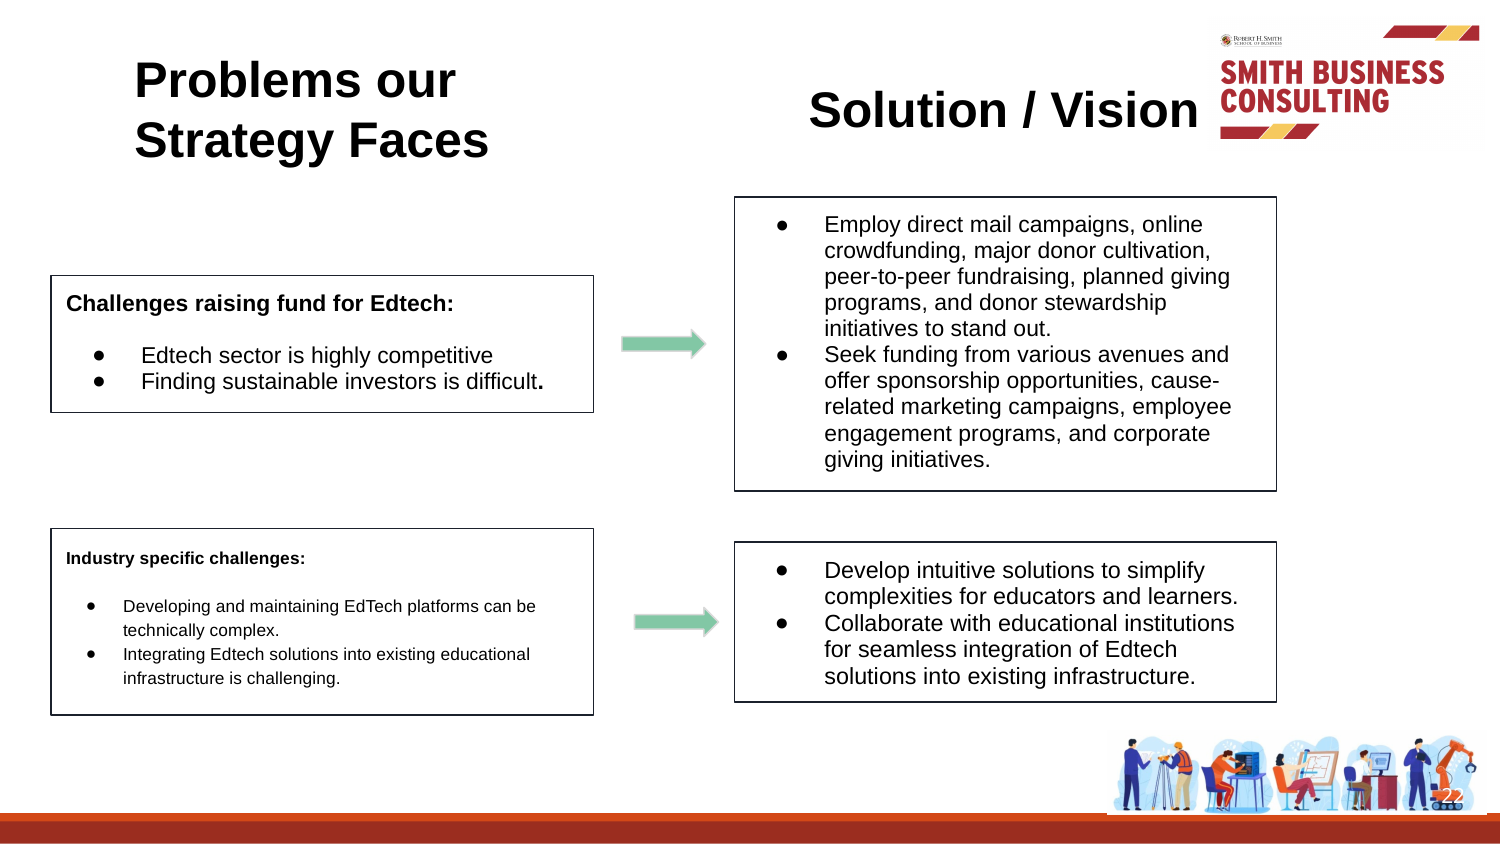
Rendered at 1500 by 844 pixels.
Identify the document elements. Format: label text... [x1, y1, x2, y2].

text_box Problems our Strategy Faces [119, 32, 525, 242]
slide_number ‹#› [1389, 822, 1480, 830]
text_box Solution / Vision [793, 62, 1218, 196]
list Challenges raising fund for Edtech: Edtech sector is highly competitive Finding sustainable investors is difficult. [51, 275, 594, 413]
list Develop intuitive solutions to simplify complexities for educators and learners. Collaborate with educational institutions for seamless integration of Edtech solutions into existing infrastructure. [734, 541, 1277, 703]
text_box [634, 607, 719, 637]
list Industry specific challenges: Developing and maintaining EdTech platforms can be technically complex. Integrating Edtech solutions into existing educational infrastructure is challenging. [51, 528, 594, 716]
text_box [621, 329, 706, 359]
picture [1207, 16, 1485, 151]
list Employ direct mail campaigns, online crowdfunding, major donor cultivation, peer-to-peer fundraising, planned giving programs, and donor stewardship initiatives to stand out. Seek funding from various avenues and offer sponsorship opportunities, cause-related marketing campaigns, employee engagement programs, and corporate giving initiatives. [734, 196, 1277, 491]
picture [1106, 730, 1487, 816]
